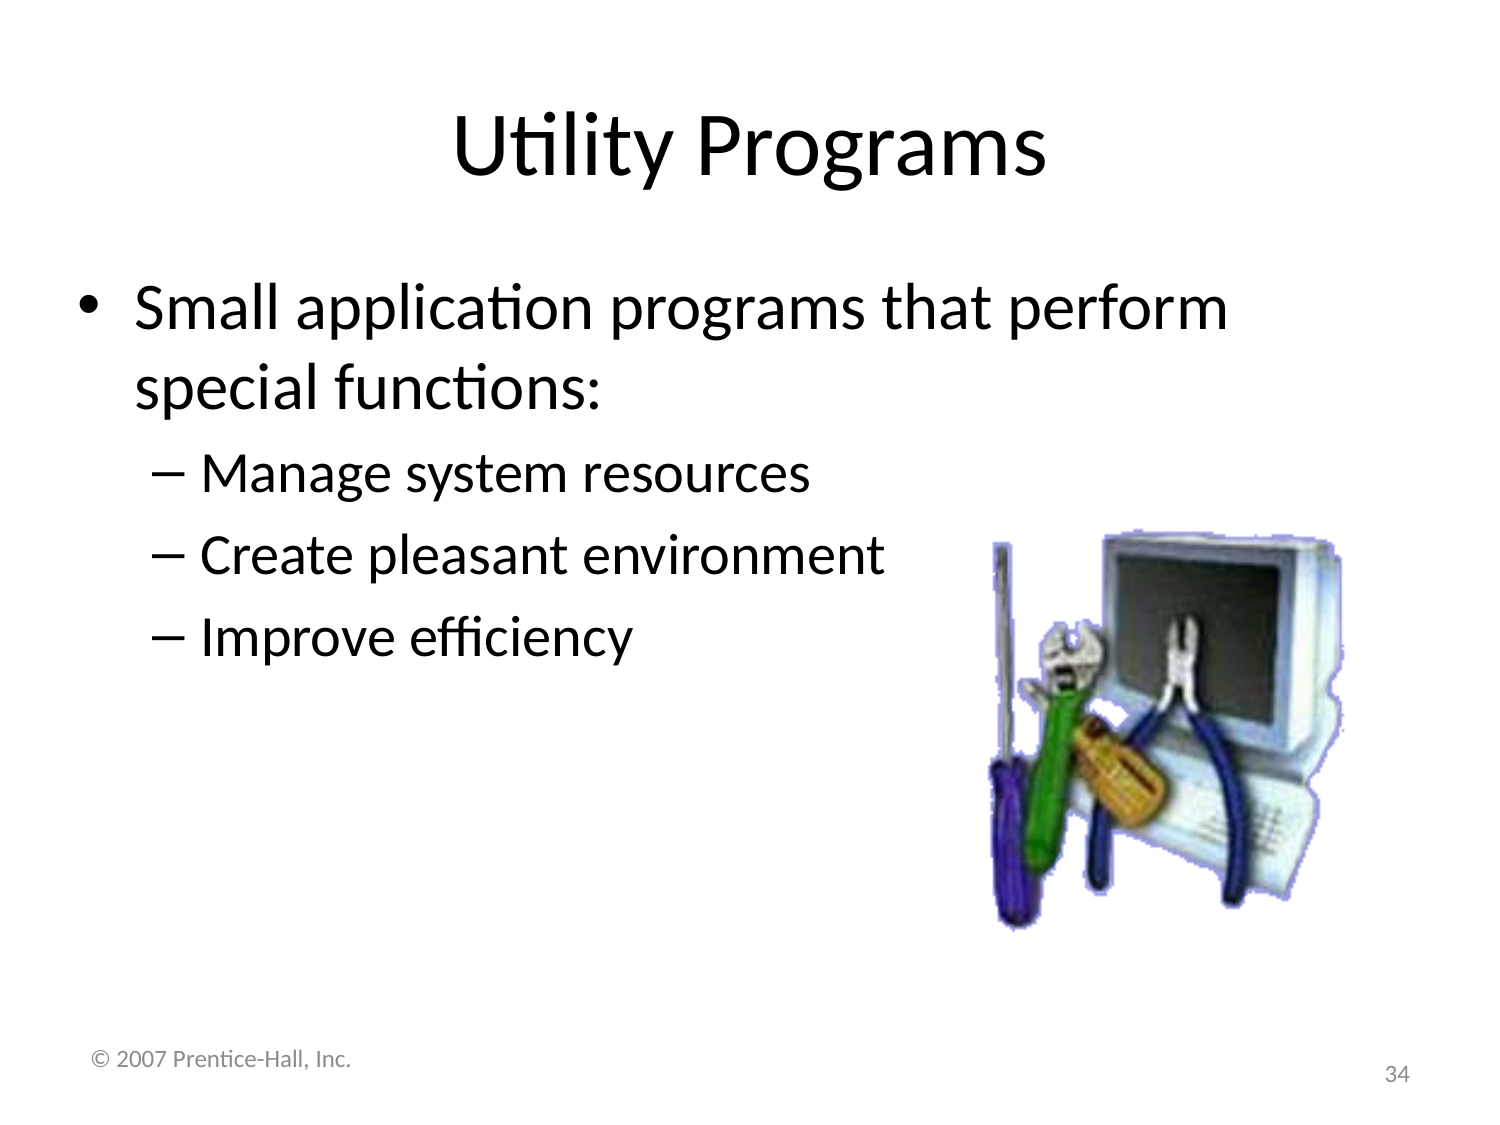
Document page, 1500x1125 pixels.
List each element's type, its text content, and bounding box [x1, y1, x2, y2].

slide_number 34 [1074, 1042, 1425, 1103]
picture [887, 512, 1420, 943]
slide_number © 2007 Prentice-Hall, Inc. [75, 1042, 425, 1103]
title Utility Programs [75, 45, 1425, 233]
list Small application programs that perform special functions: Manage system resources Create pleasant environment Improve efficiency [63, 255, 1413, 998]
